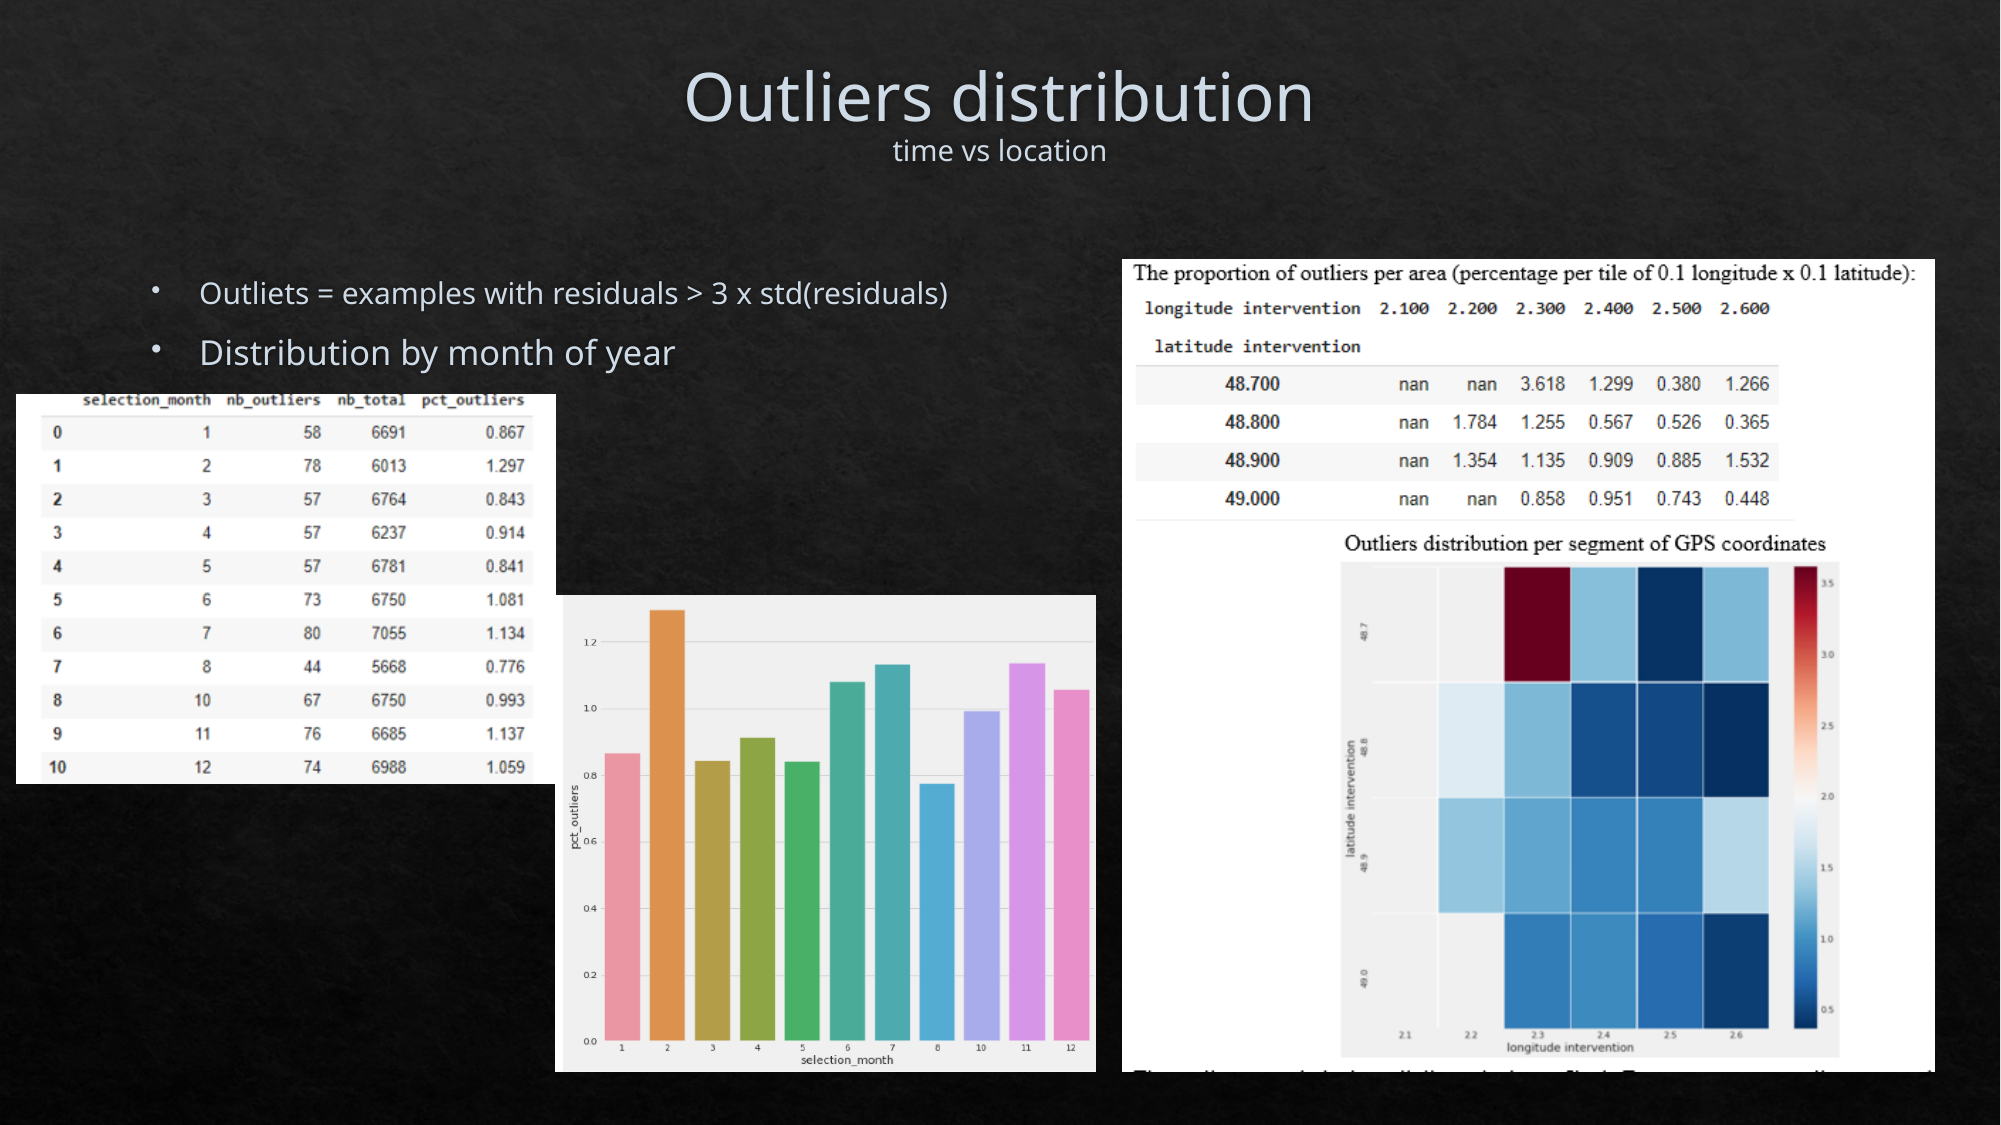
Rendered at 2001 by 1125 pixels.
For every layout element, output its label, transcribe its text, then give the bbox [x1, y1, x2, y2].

picture [1122, 258, 1935, 1073]
picture [15, 394, 1096, 1072]
list Outliets = examples with residuals > 3 x std(residuals) Distribution by month of year [131, 263, 1039, 383]
title Outliers distribution time vs location [150, 56, 1850, 175]
